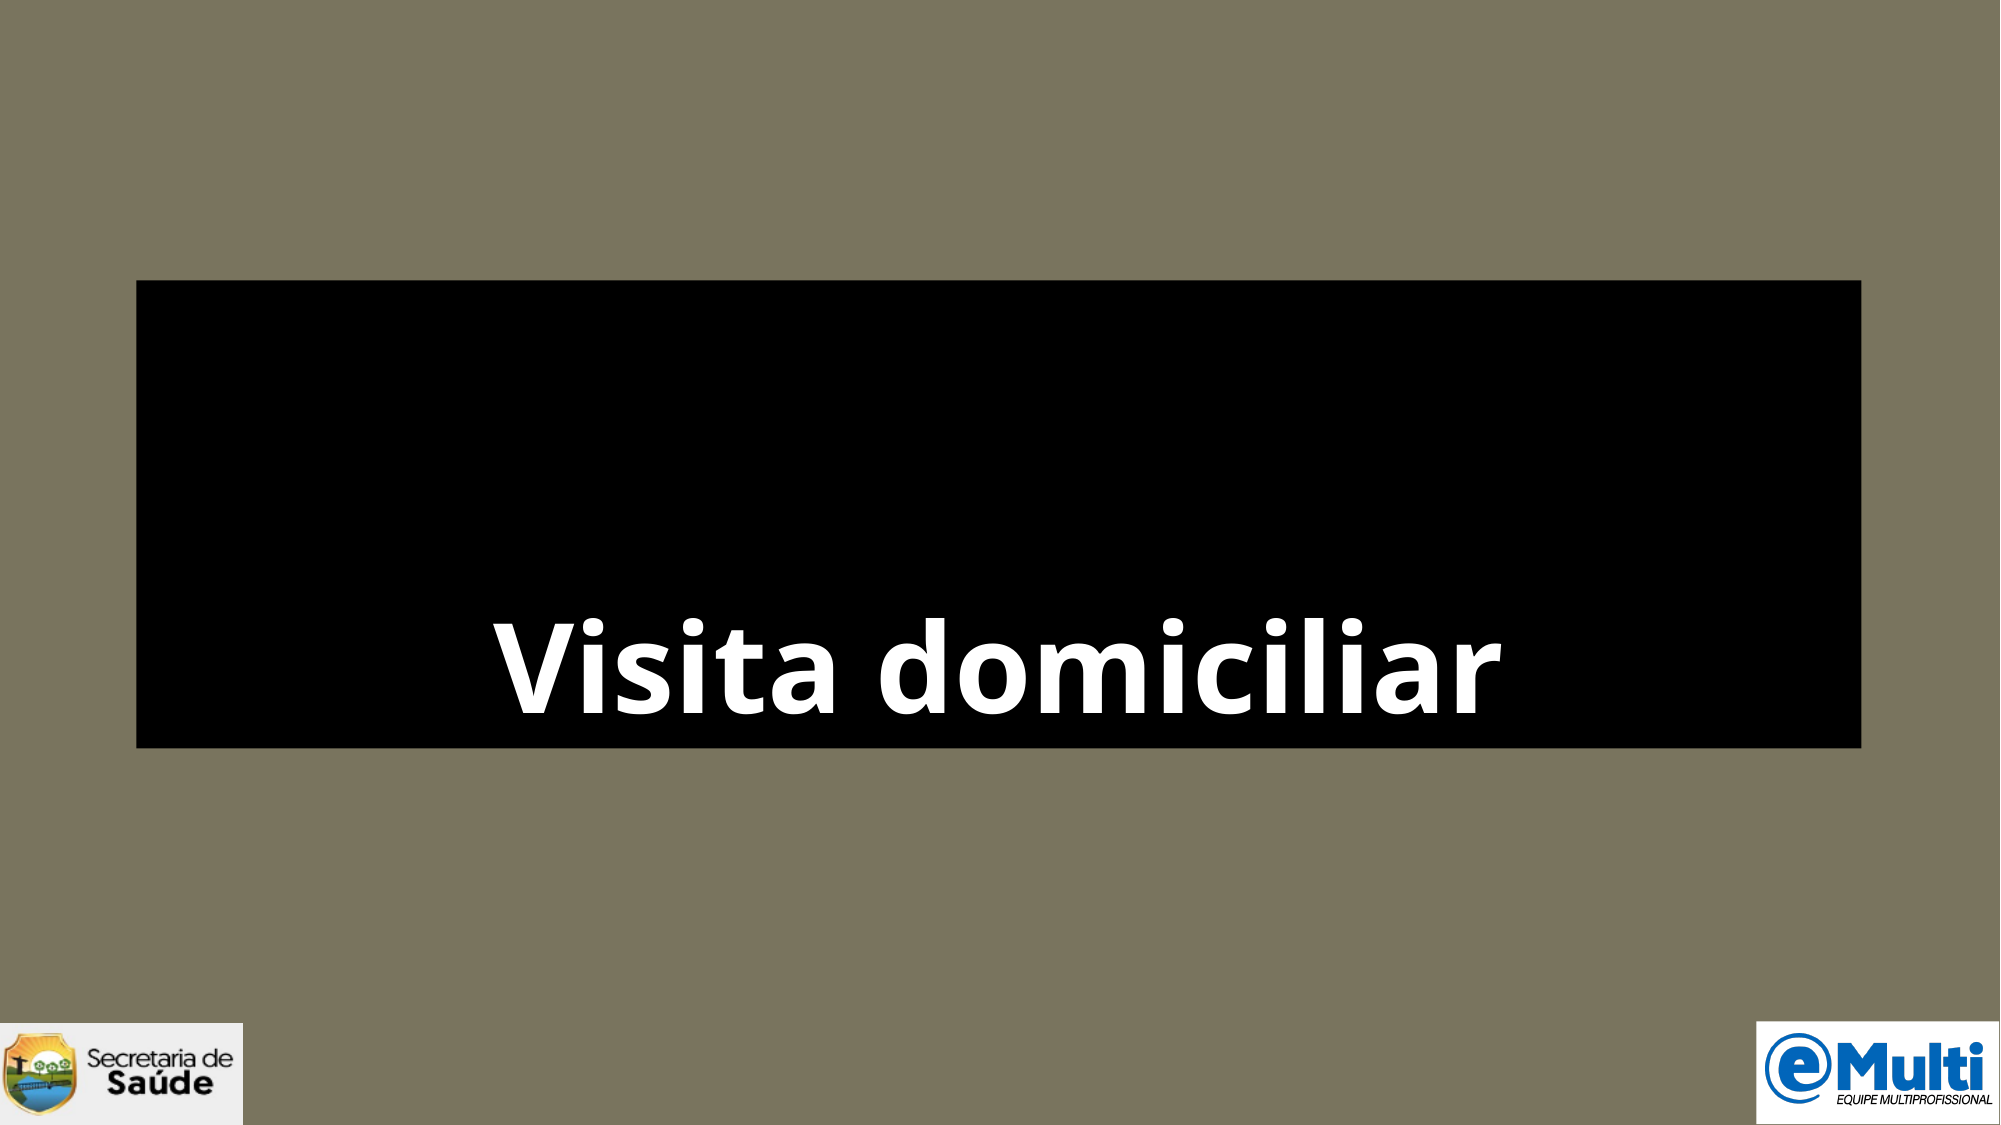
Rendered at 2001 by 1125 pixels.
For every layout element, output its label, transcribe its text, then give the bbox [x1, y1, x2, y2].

picture [0, 1023, 243, 1125]
picture [1758, 1021, 2001, 1123]
title Visita domiciliar [136, 280, 1862, 749]
